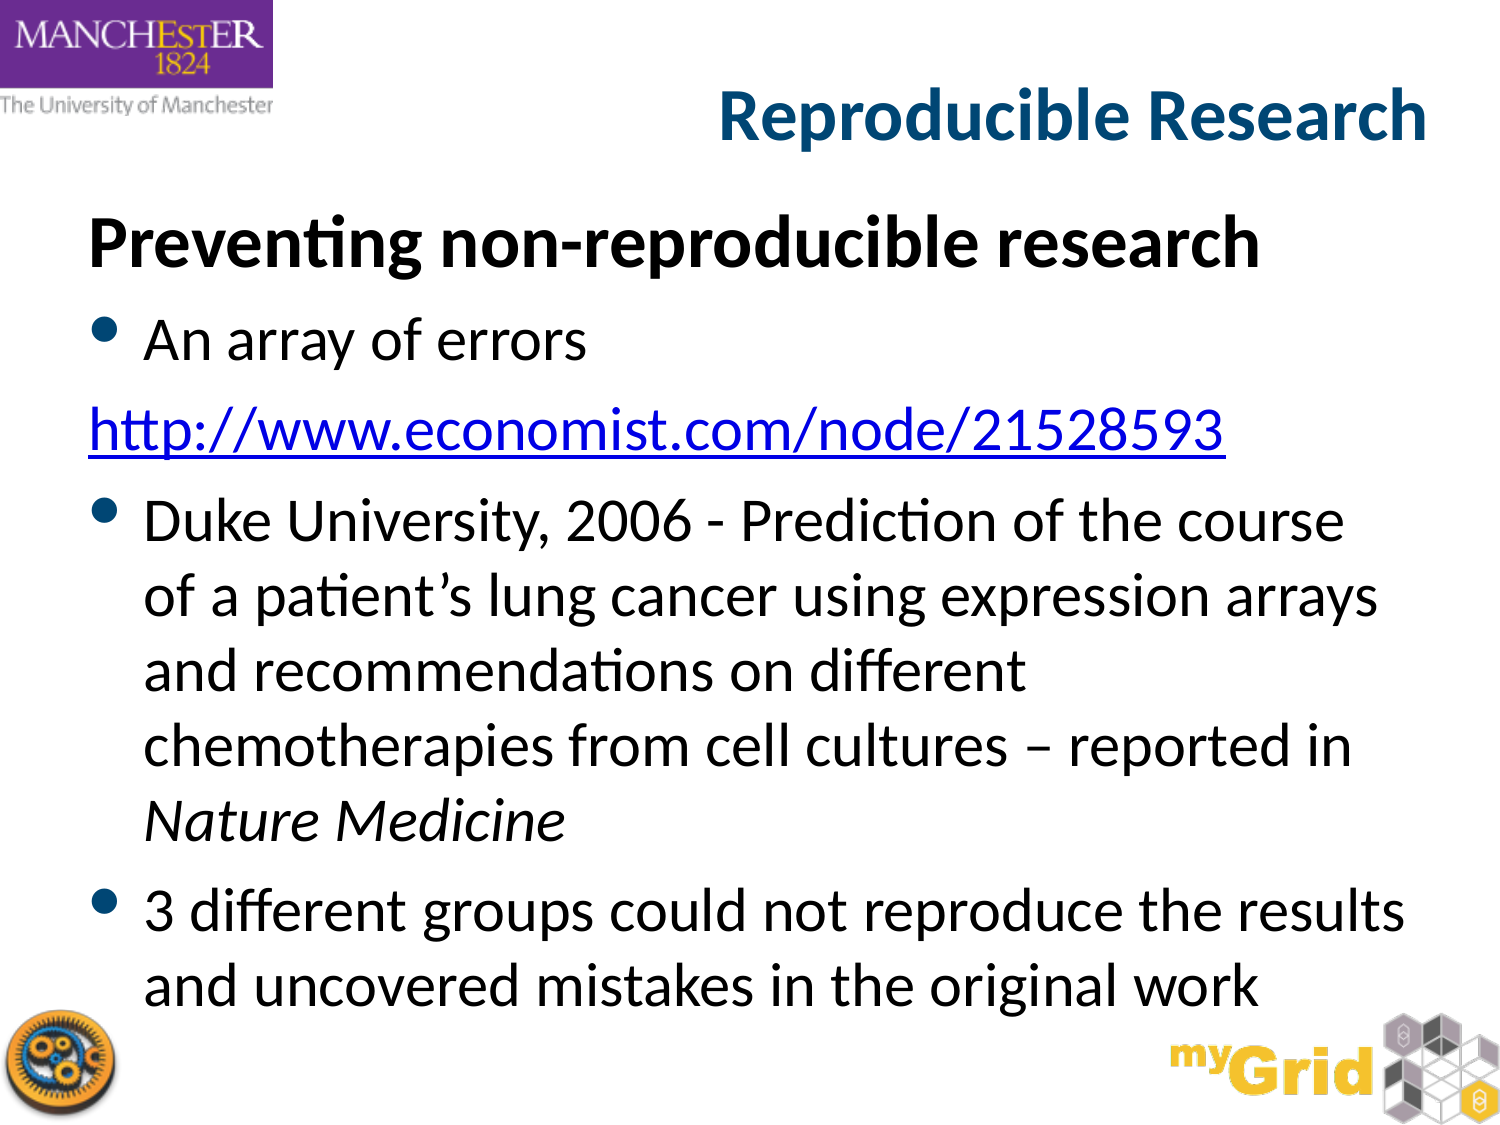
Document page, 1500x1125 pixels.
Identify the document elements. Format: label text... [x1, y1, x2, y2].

text_box Reproducible Research [372, 42, 1444, 163]
text_box Preventing non-reproducible research An array of errors http://www.economist.com/node/21528593 Duke University, 2006 - Prediction of the course of a patient’s lung cancer using expression arrays and recommendations on different chemotherapies from cell cultures – reported in Nature Medicine 3 different groups could not reproduce the results and uncovered mistakes in the original work [73, 184, 1424, 1071]
picture [0, 1009, 124, 1125]
picture [1163, 1012, 1500, 1125]
